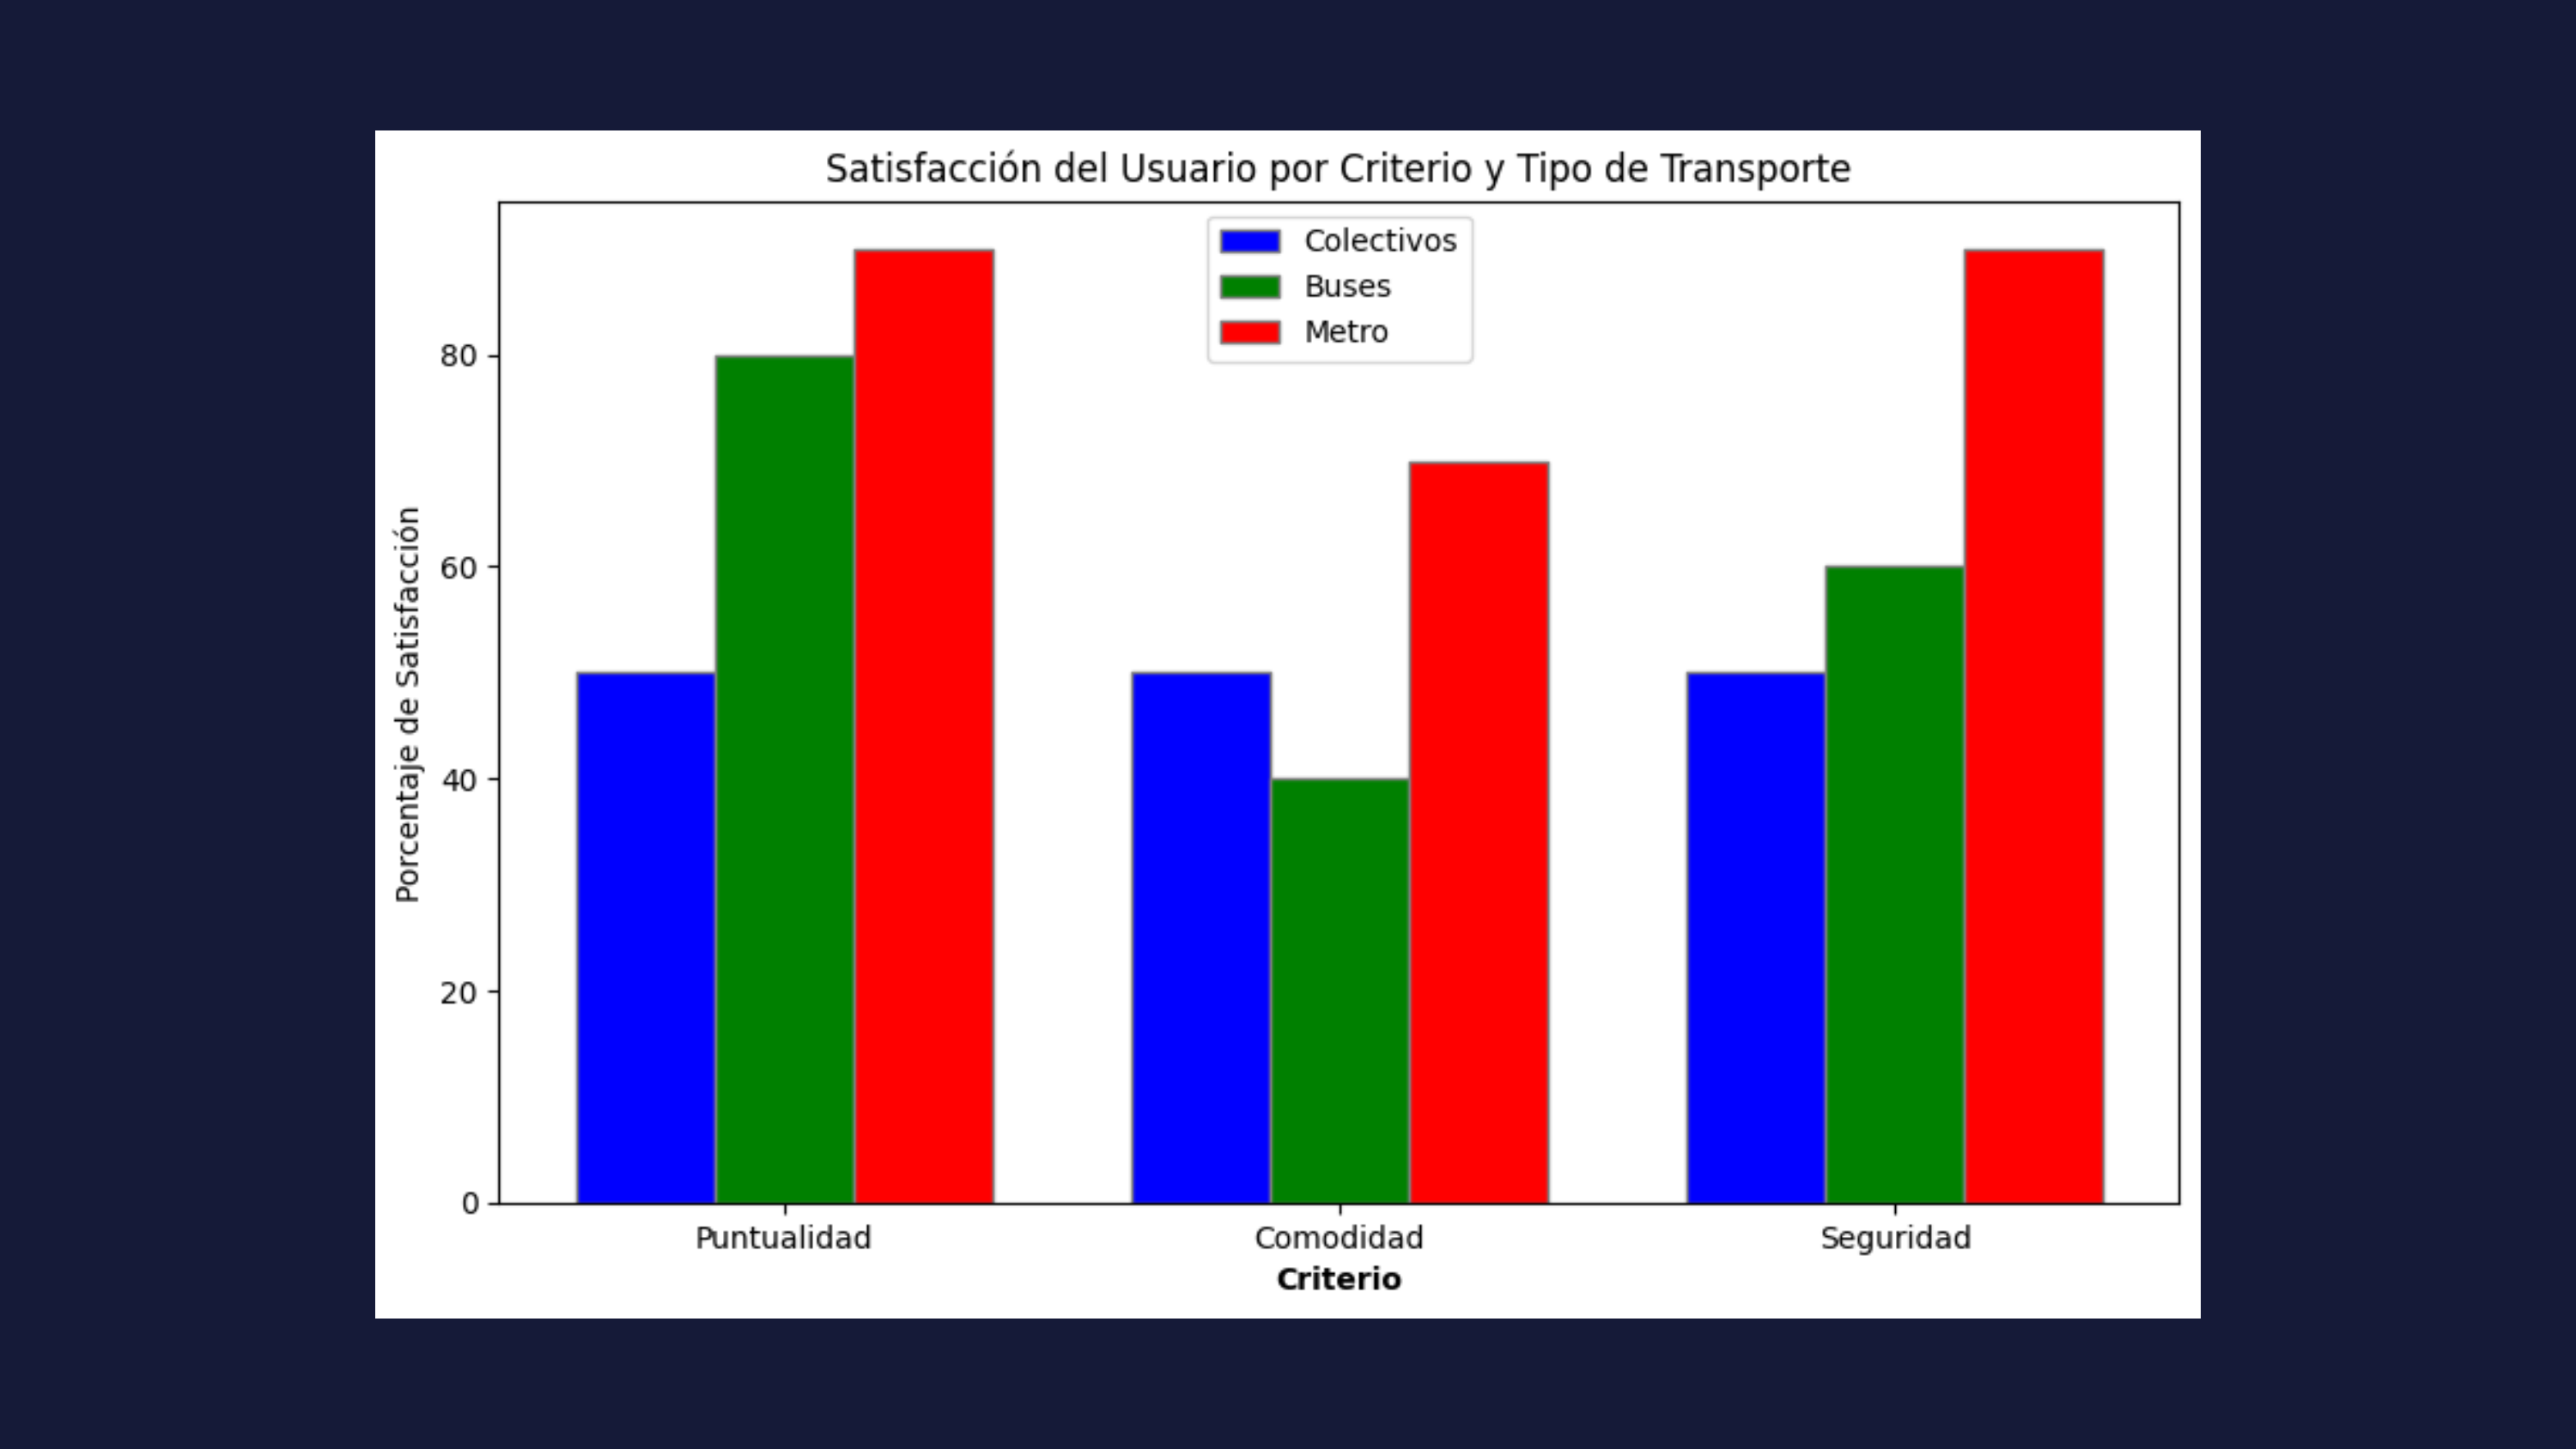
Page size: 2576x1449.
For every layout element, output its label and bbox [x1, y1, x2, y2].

picture [375, 130, 2201, 1319]
